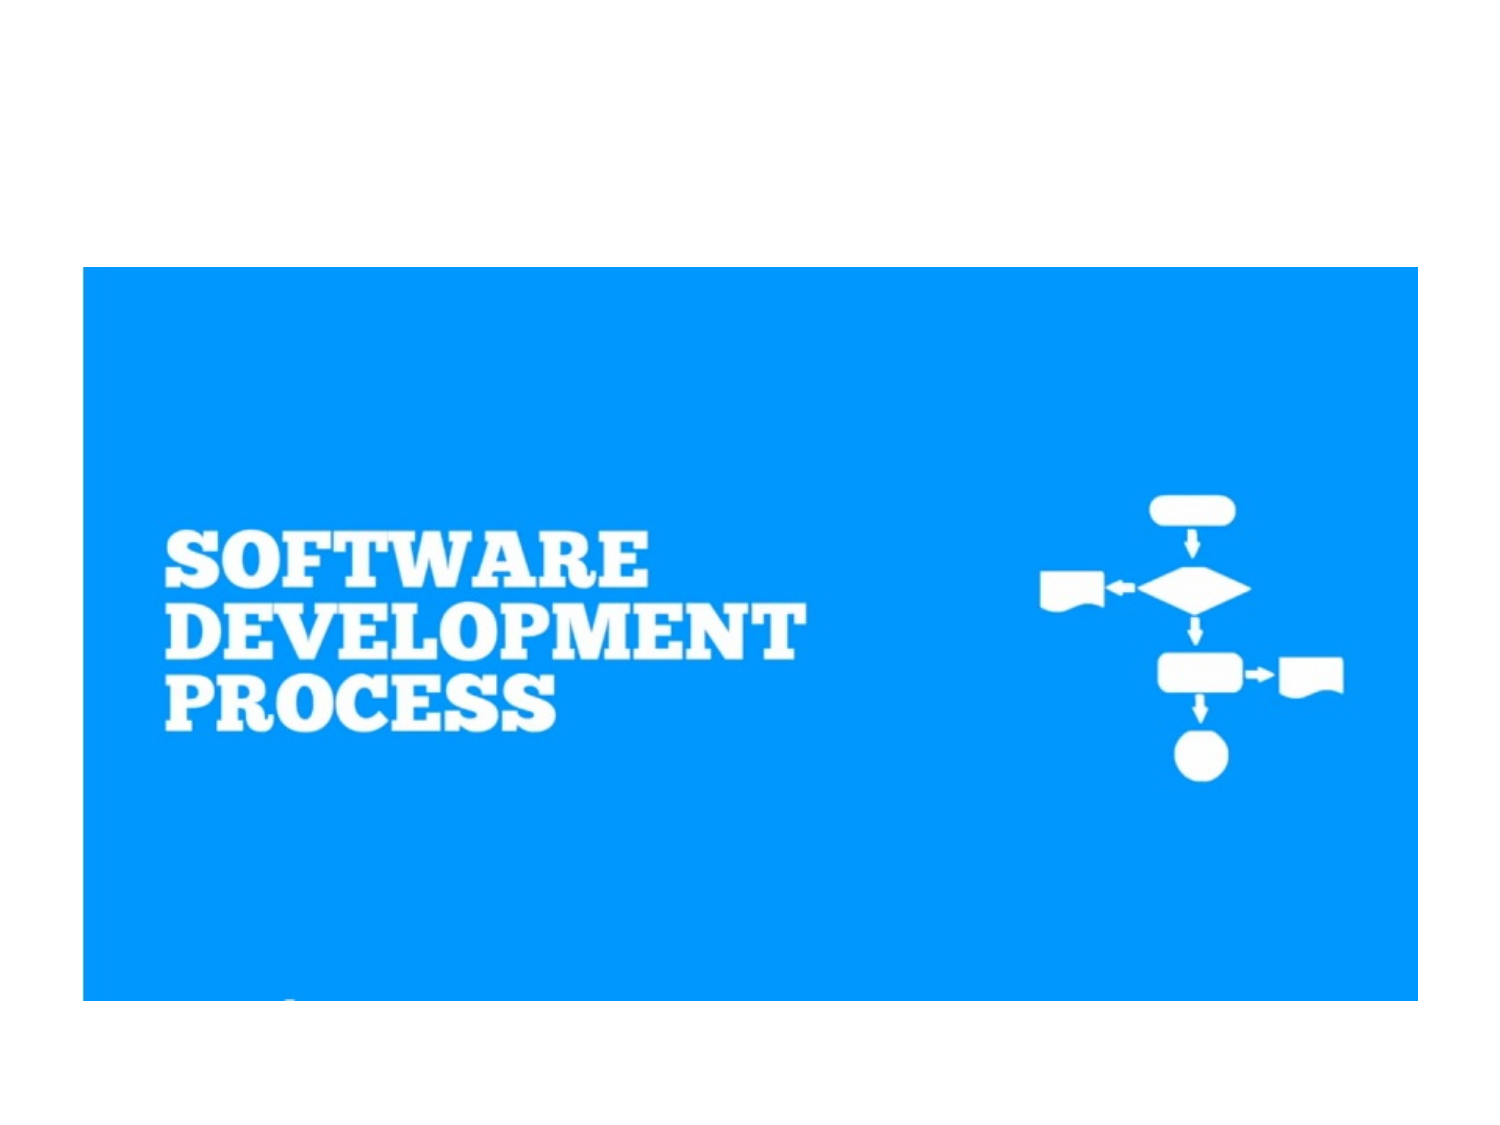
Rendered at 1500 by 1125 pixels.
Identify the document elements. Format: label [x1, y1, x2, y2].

list [82, 267, 1418, 1001]
